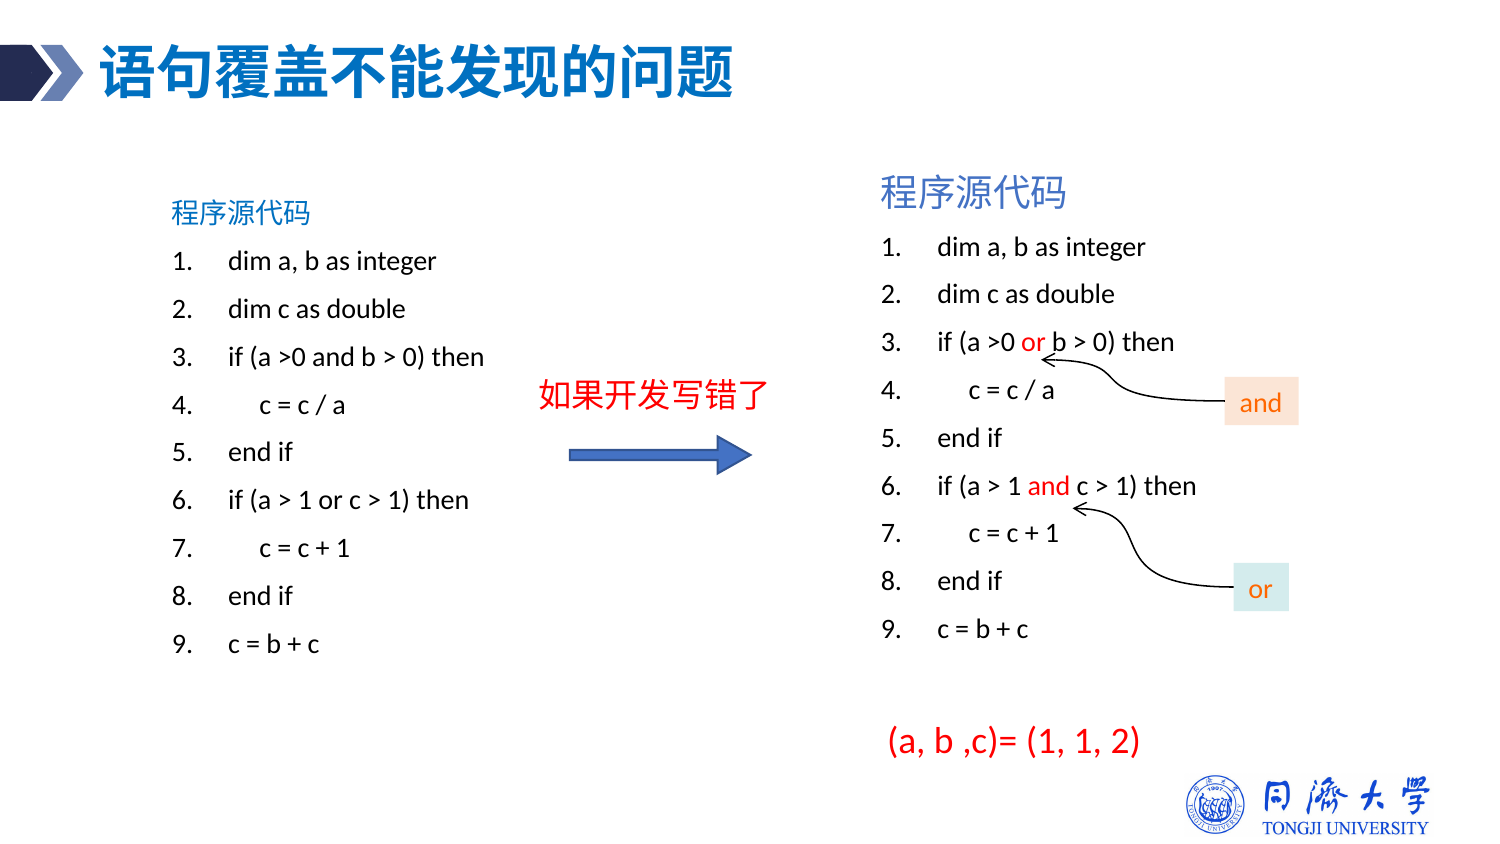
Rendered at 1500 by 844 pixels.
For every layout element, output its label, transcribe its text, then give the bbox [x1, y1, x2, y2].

text_box (a, b ,c)= (1, 1, 2) [872, 708, 1156, 769]
title 语句覆盖不能发现的问题 [98, 42, 737, 108]
text_box and [1224, 376, 1299, 426]
picture [1184, 773, 1434, 837]
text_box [1041, 359, 1225, 402]
text_box [568, 434, 753, 476]
text_box 程序源代码 1. dim a, b as integer dim c as double if (a >0 or b > 0) then c = c / a end if if (a > 1 and c > 1) then c = c + 1 end if c = b + c [869, 163, 1340, 650]
text_box 程序源代码 1. dim a, b as integer dim c as double if (a >0 and b > 0) then c = c / a end if if (a > 1 or c > 1) then c = c + 1 end if c = b + c [160, 189, 547, 665]
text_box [1072, 508, 1234, 588]
text_box or [1233, 562, 1289, 612]
text_box 如果开发写错了 [523, 367, 787, 422]
